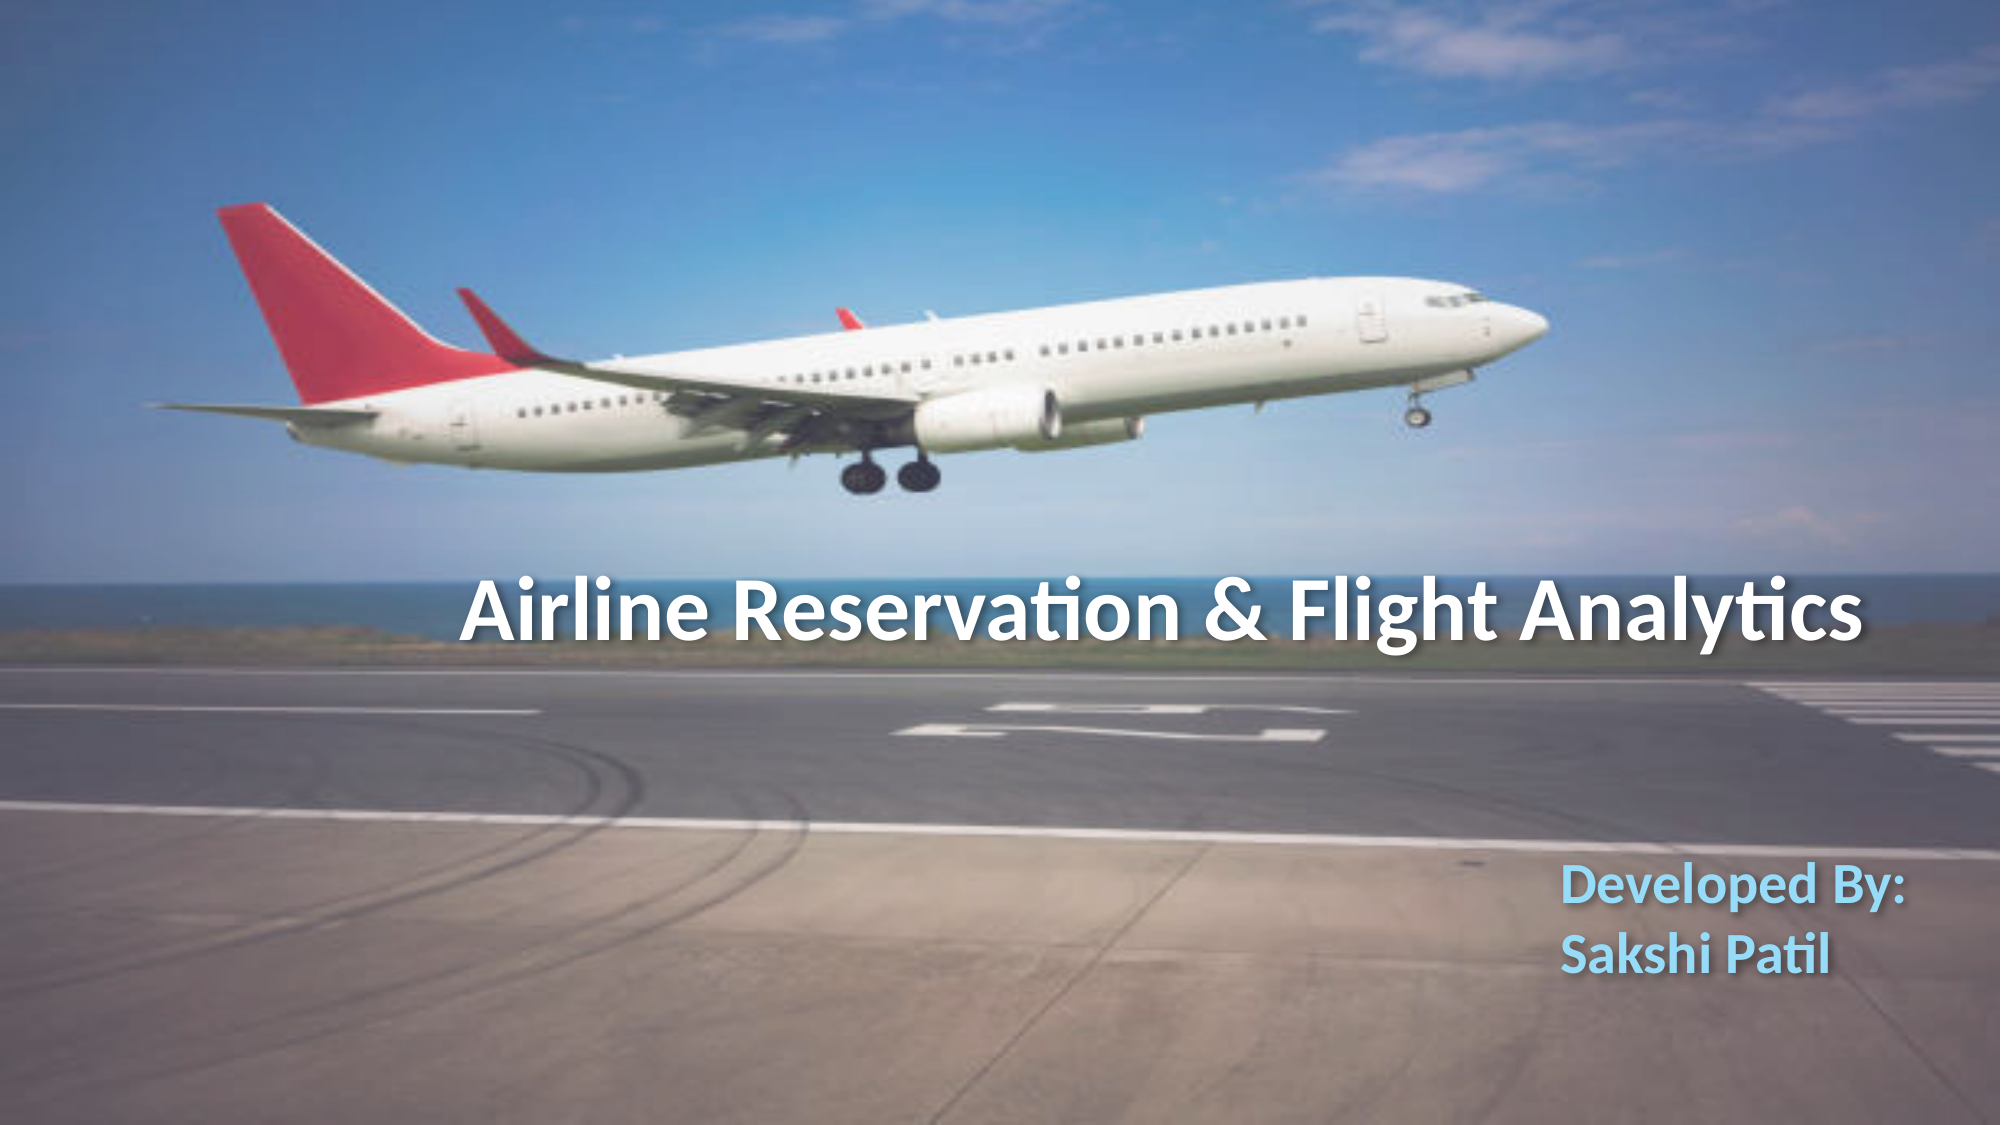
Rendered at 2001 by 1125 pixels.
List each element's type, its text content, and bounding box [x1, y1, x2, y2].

text_box Developed By: Sakshi Patil [1549, 841, 2000, 990]
subtitle Aggregation queries summarized data to calculate revenue, booking count, and airline flight volume, supporting decision-making for business performance measurement. [0, 0, 2000, 1125]
title Airline Reservation & Flight Analytics [393, 495, 1933, 668]
